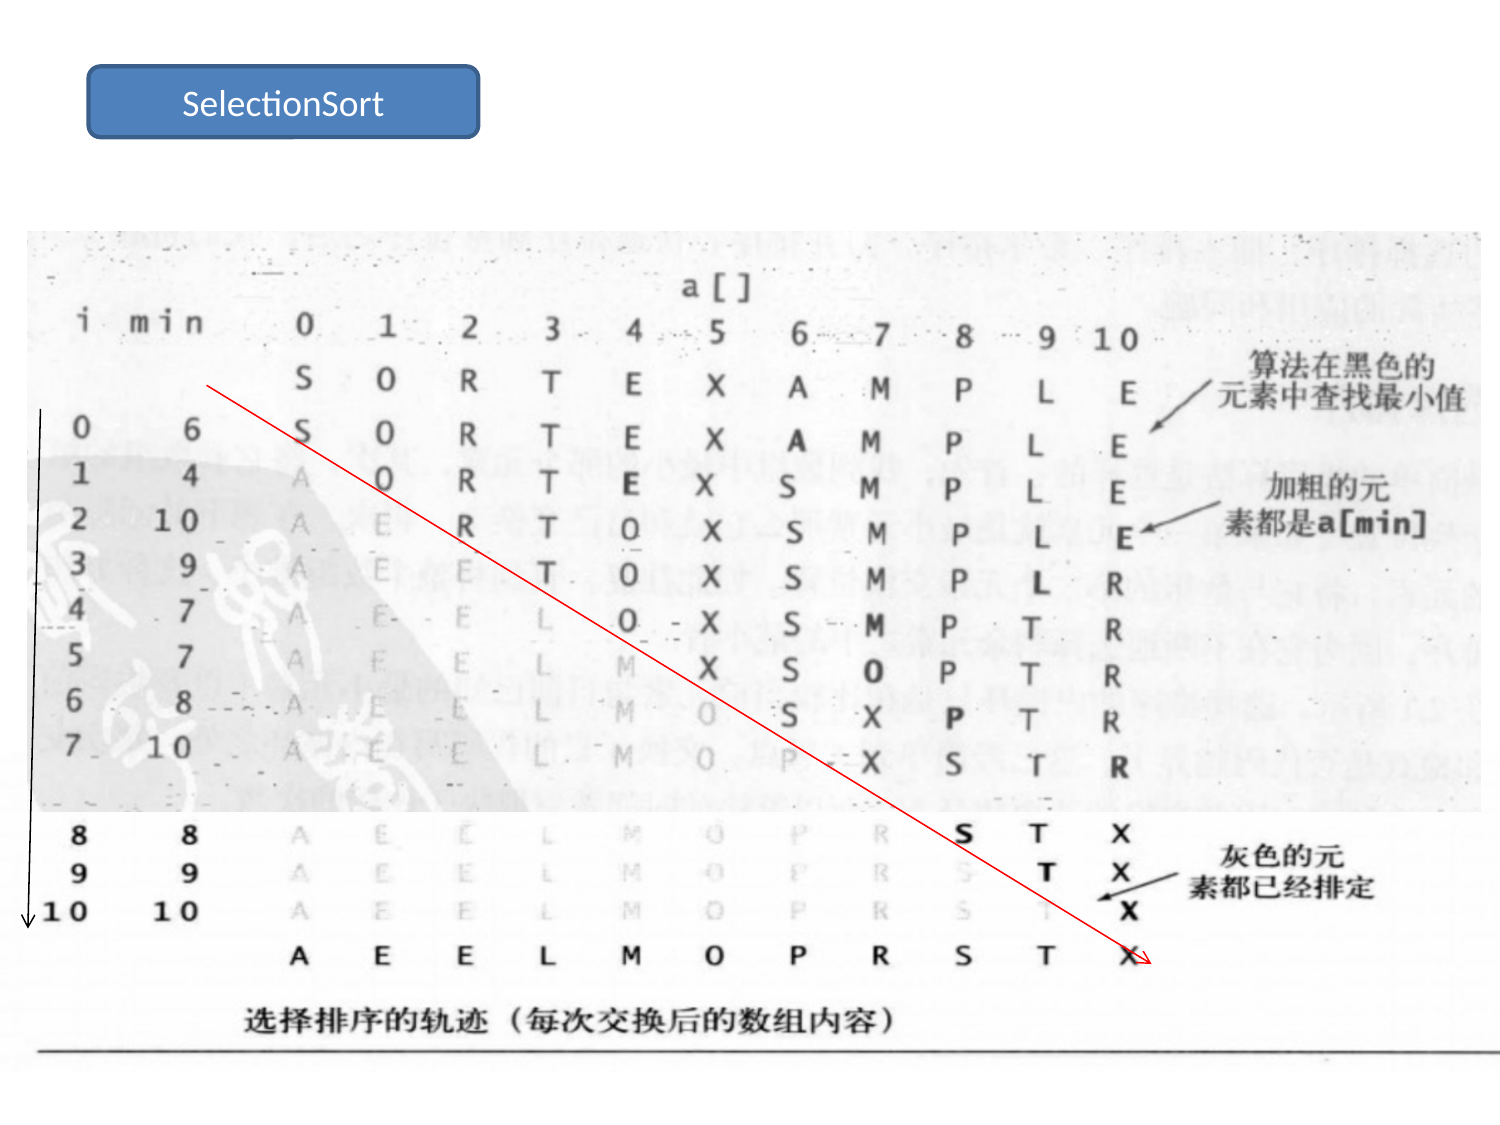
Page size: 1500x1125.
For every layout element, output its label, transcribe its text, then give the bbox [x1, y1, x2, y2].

picture [0, 231, 1500, 1073]
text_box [27, 408, 41, 929]
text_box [206, 385, 1152, 965]
text_box SelectionSort [86, 64, 481, 140]
